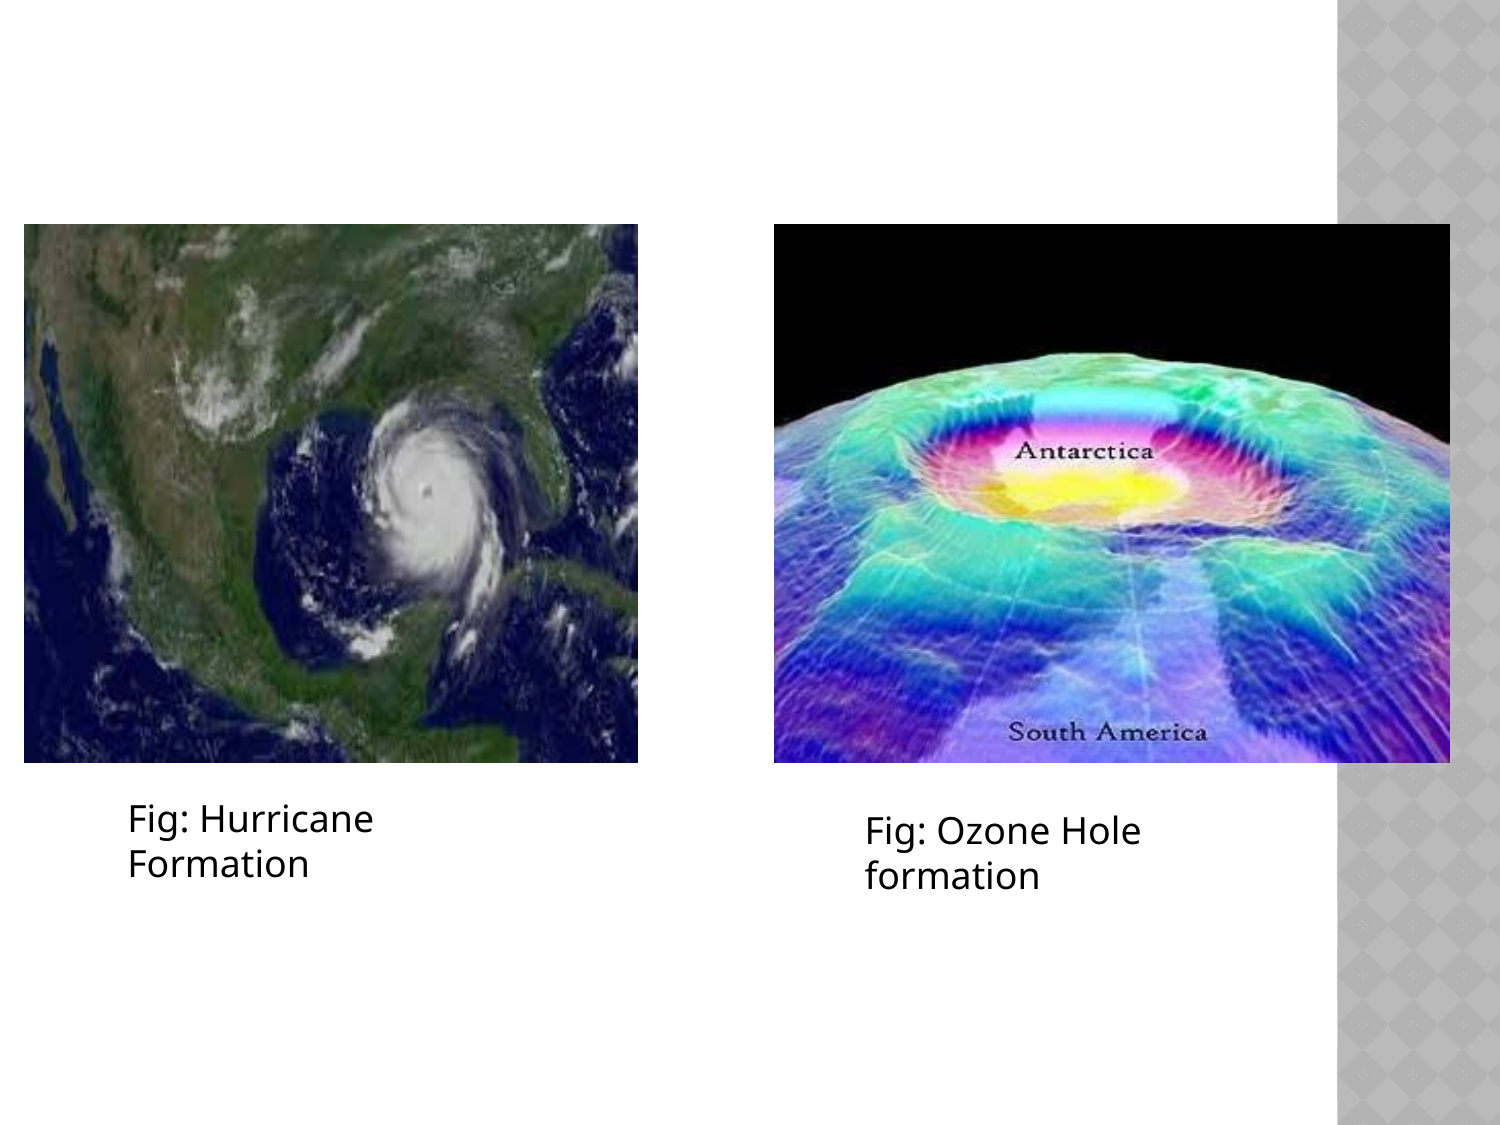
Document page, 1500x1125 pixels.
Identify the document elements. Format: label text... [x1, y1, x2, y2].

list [24, 224, 638, 763]
text_box Fig: Ozone Hole formation [849, 799, 1300, 905]
picture [774, 224, 1451, 763]
text_box Fig: Hurricane Formation [112, 787, 563, 893]
